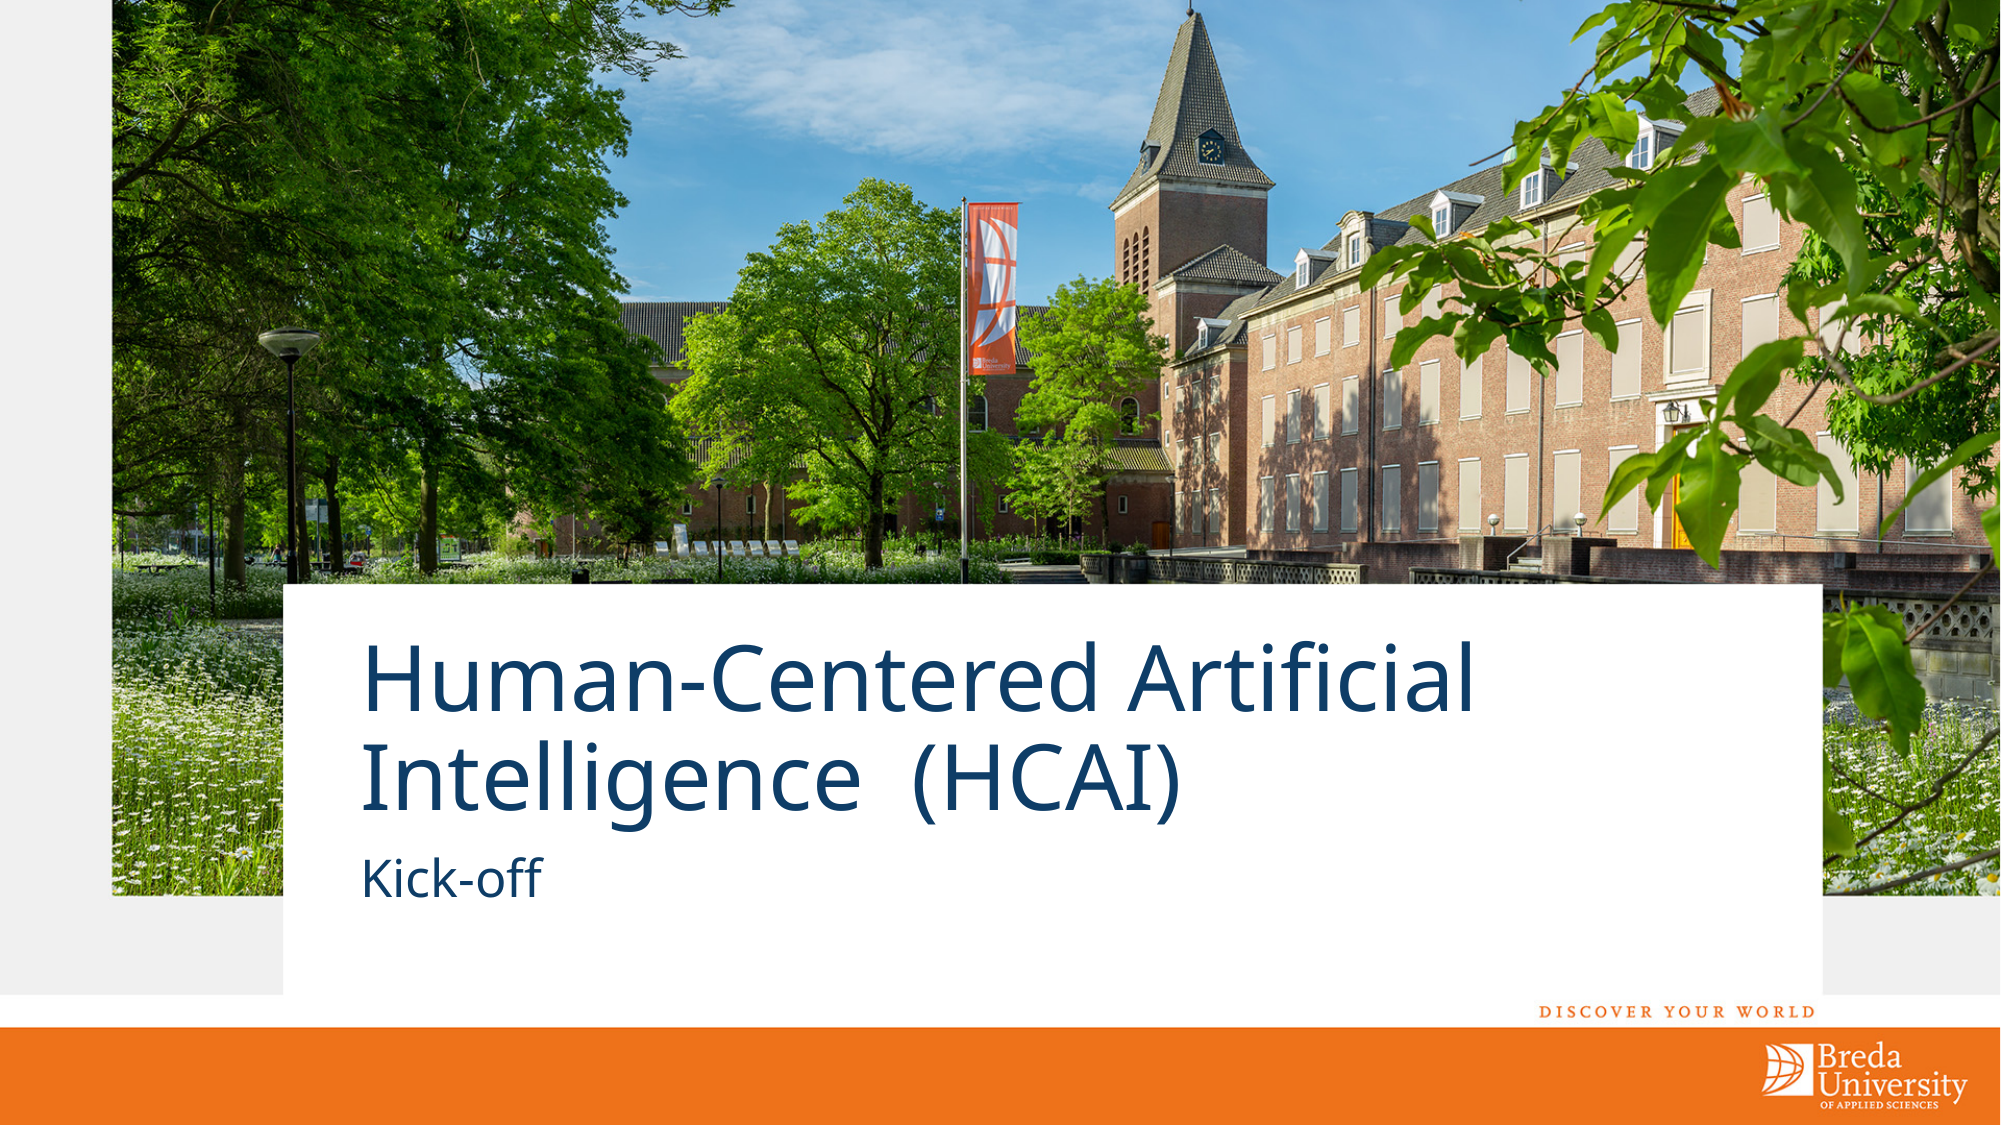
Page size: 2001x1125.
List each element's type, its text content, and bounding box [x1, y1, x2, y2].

list Kick-off [283, 835, 1821, 996]
title Human-Centered Artificial Intelligence (HCAI) [283, 584, 1821, 835]
picture [0, 0, 2001, 1125]
